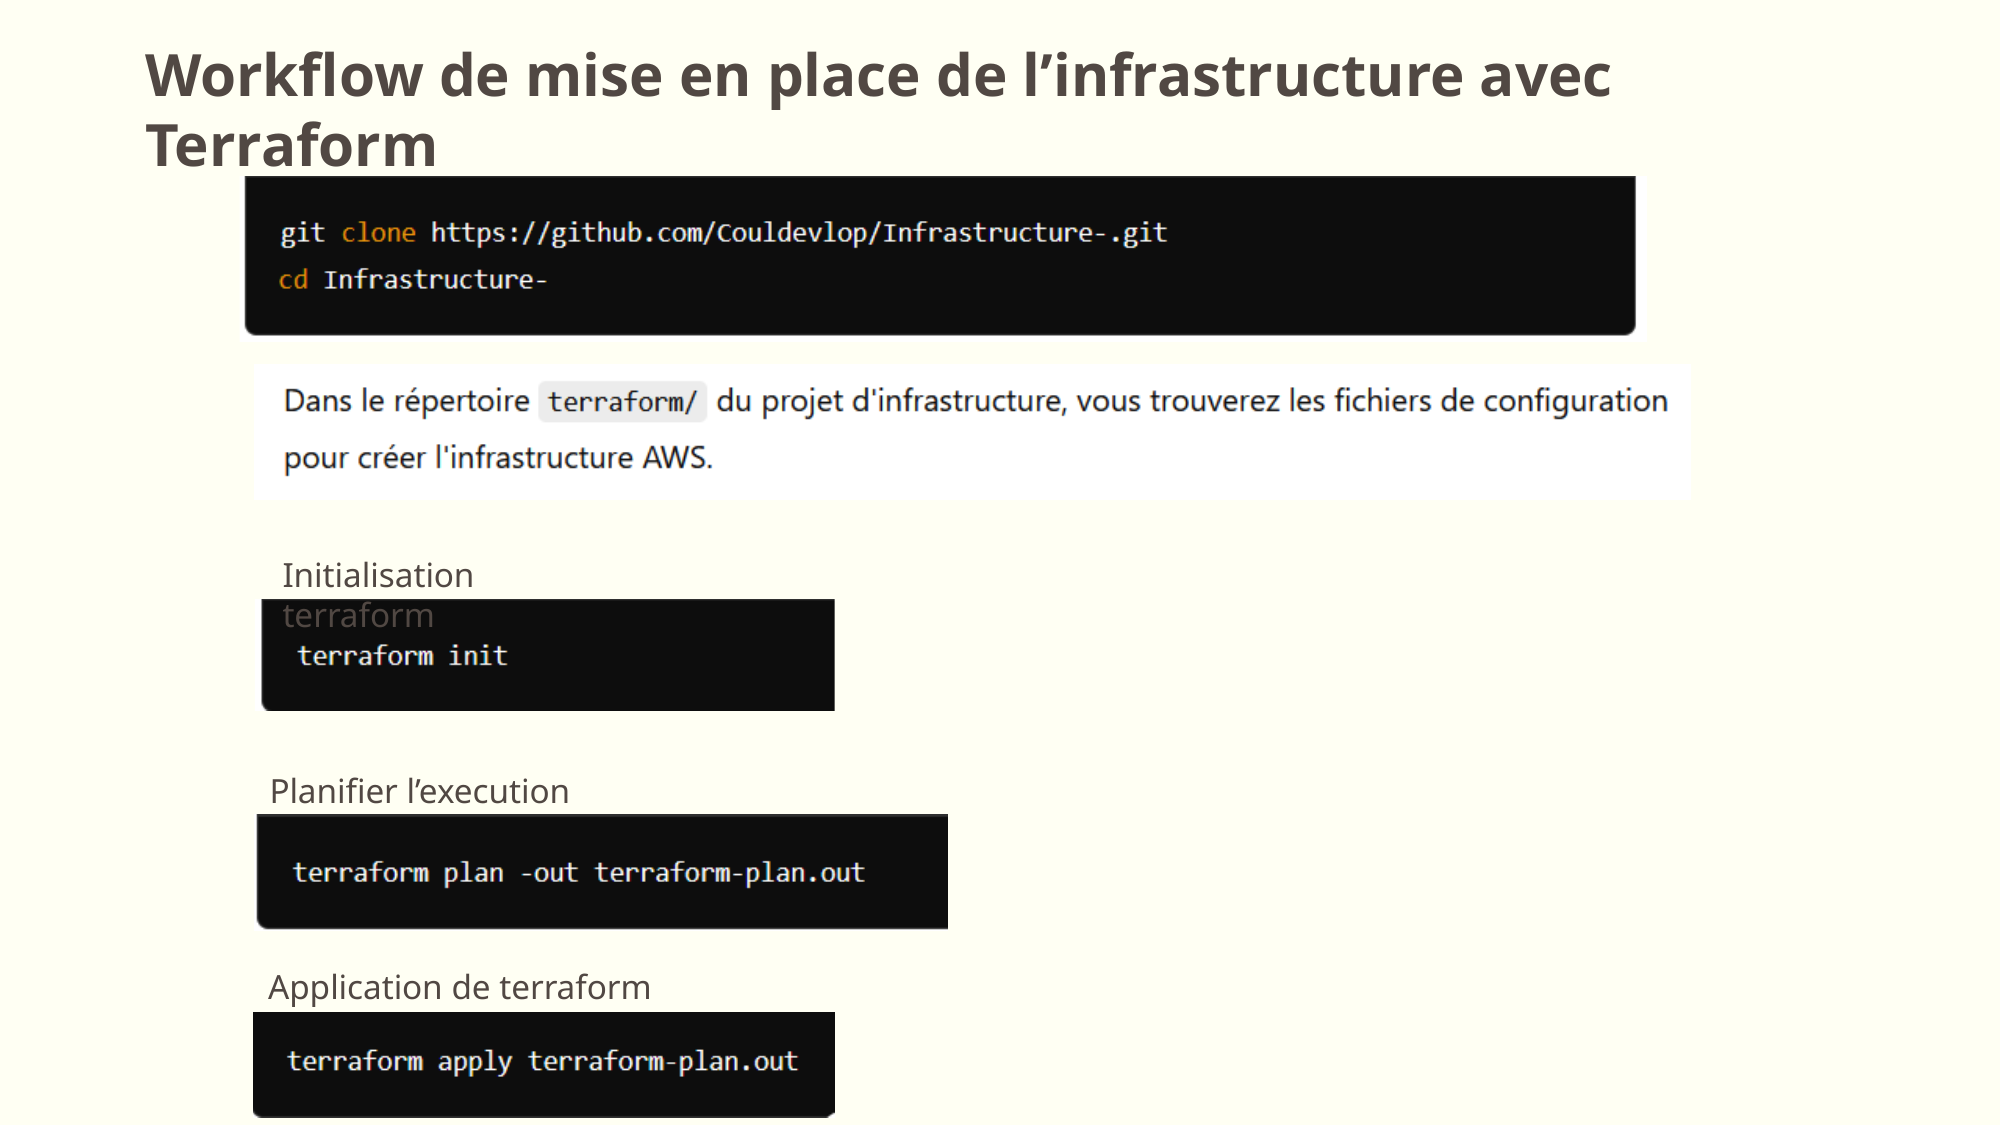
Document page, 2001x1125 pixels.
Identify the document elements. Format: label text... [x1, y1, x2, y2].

picture [254, 814, 948, 931]
text_box Workflow de mise en place de l’infrastructure avec Terraform [130, 30, 1924, 186]
text_box Initialisation terraform [267, 547, 623, 591]
picture [239, 176, 1647, 342]
text_box Application de terraform [253, 959, 697, 1011]
text_box Planifier l’execution [254, 762, 610, 814]
picture [253, 1012, 835, 1118]
picture [254, 364, 1691, 500]
picture [254, 593, 835, 711]
